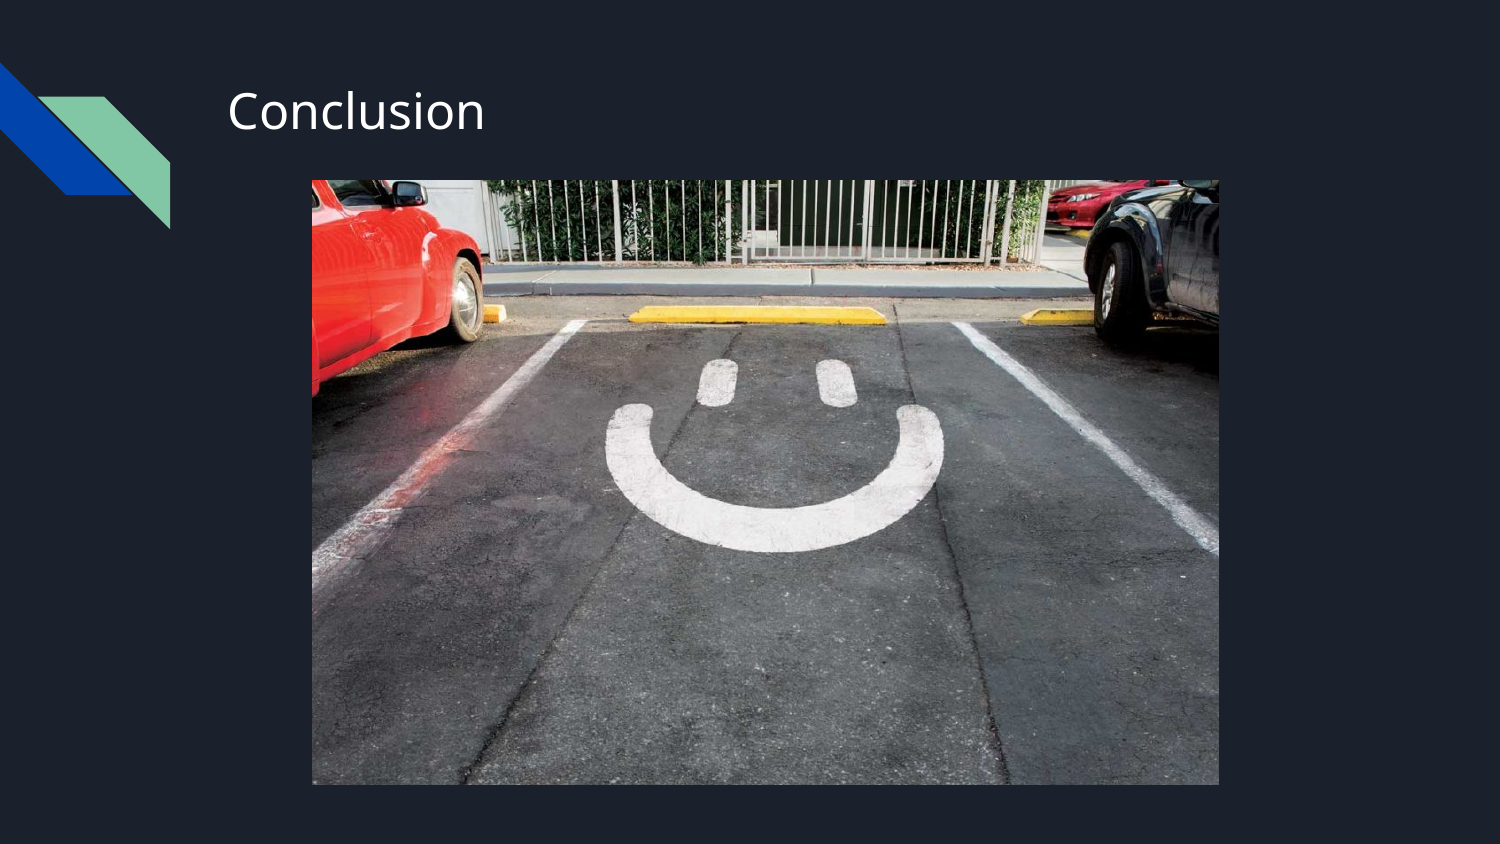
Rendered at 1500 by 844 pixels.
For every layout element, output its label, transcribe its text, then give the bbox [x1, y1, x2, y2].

title Conclusion [212, 64, 1368, 215]
picture [311, 179, 1219, 785]
